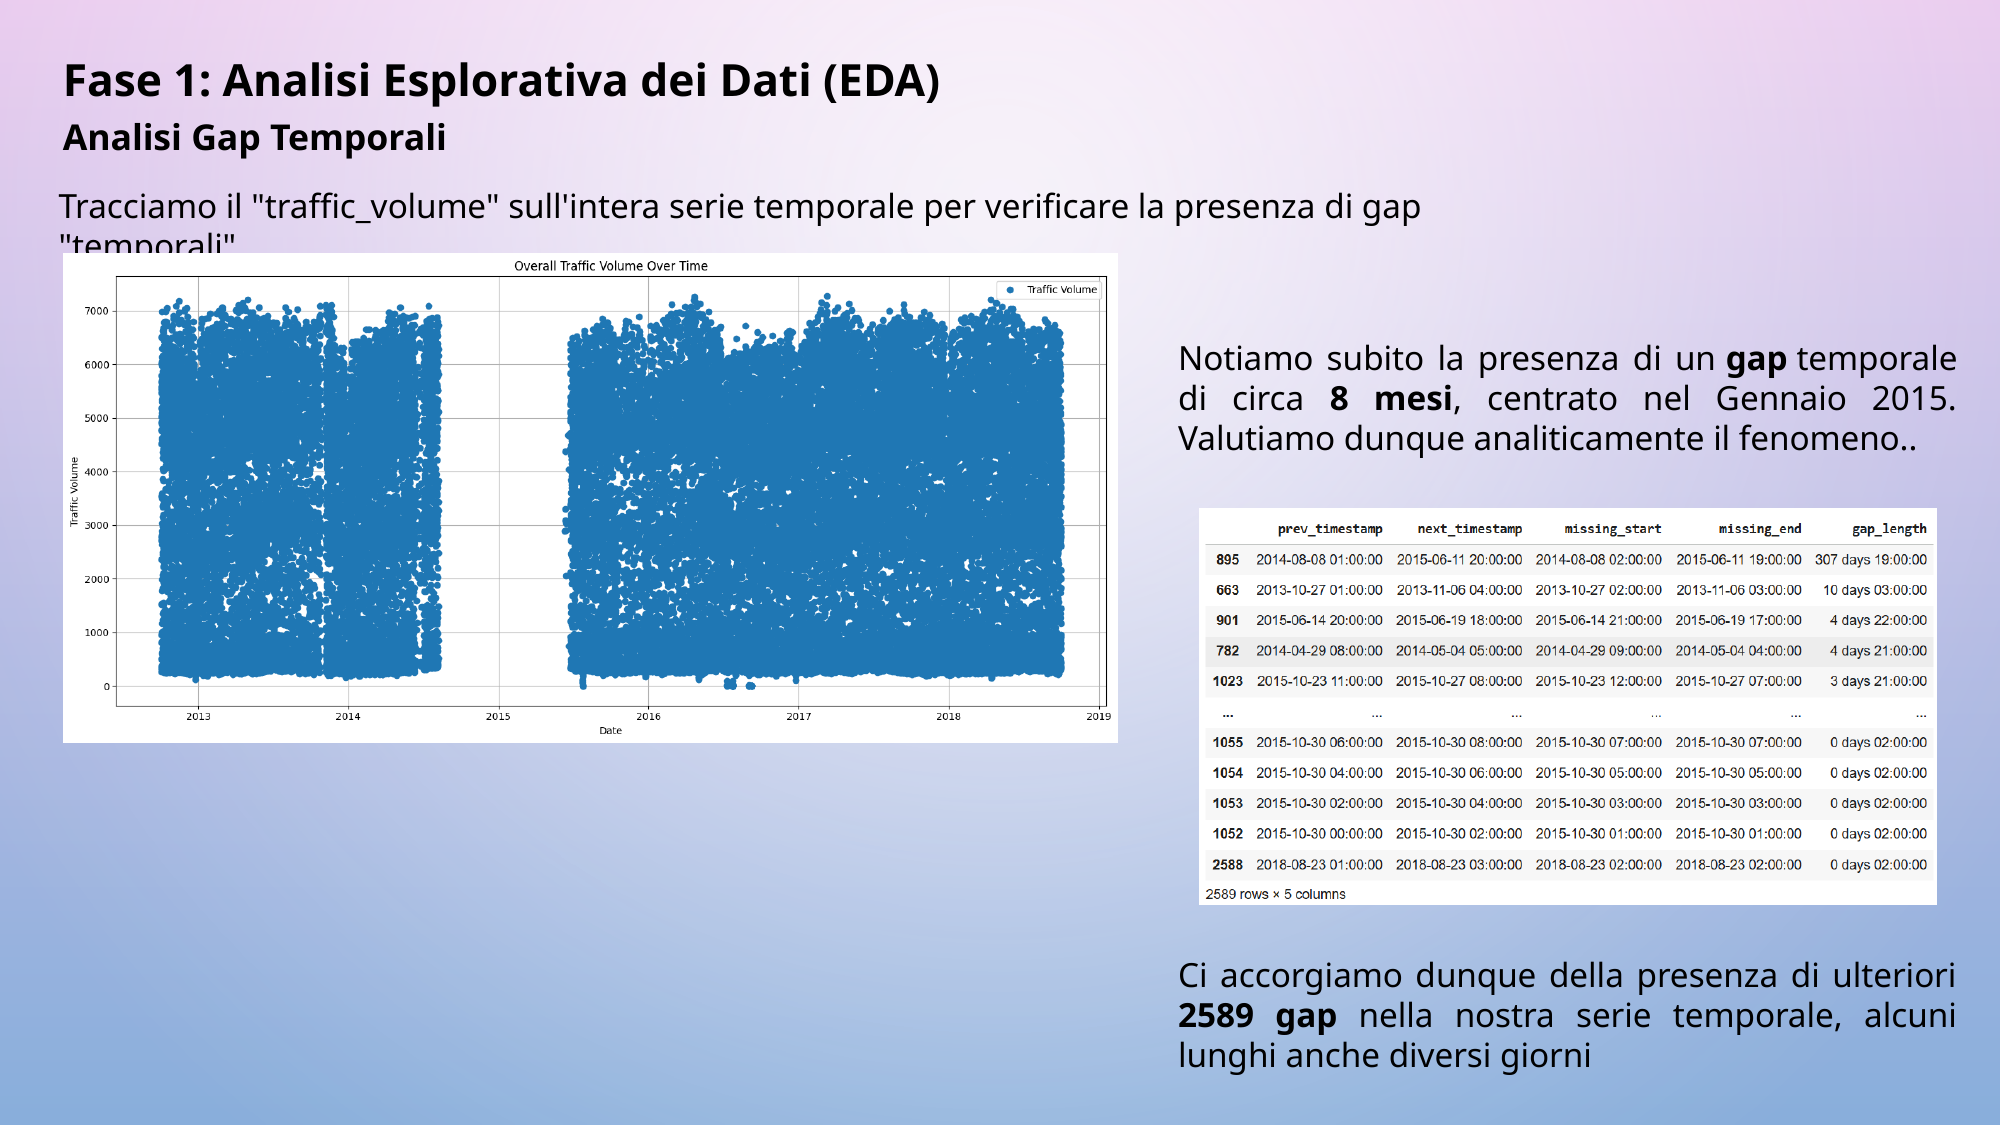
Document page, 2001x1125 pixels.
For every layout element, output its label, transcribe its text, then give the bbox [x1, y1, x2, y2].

text_box Notiamo subito la presenza di un gap temporale di circa 8 mesi, centrato nel Gennaio 2015. Valutiamo dunque analiticamente il fenomeno.. [1163, 329, 1973, 465]
picture [62, 252, 1119, 743]
text_box Analisi Gap Temporali [63, 113, 874, 159]
text_box Tracciamo il "traffic_volume" sull'intera serie temporale per verificare la presenza di gap "temporali" [43, 177, 1605, 273]
text_box Dalle Analisi alle Azioni: Impatti sulla Pianificazione dei Trasporti [0, 0, 2000, 615]
text_box Fase 1: Analisi Esplorativa dei Dati (EDA) [63, 49, 943, 106]
text_box Ci accorgiamo dunque della presenza di ulteriori 2589 gap nella nostra serie temporale, alcuni lunghi anche diversi giorni [1163, 947, 1973, 1082]
picture [1198, 508, 1938, 905]
